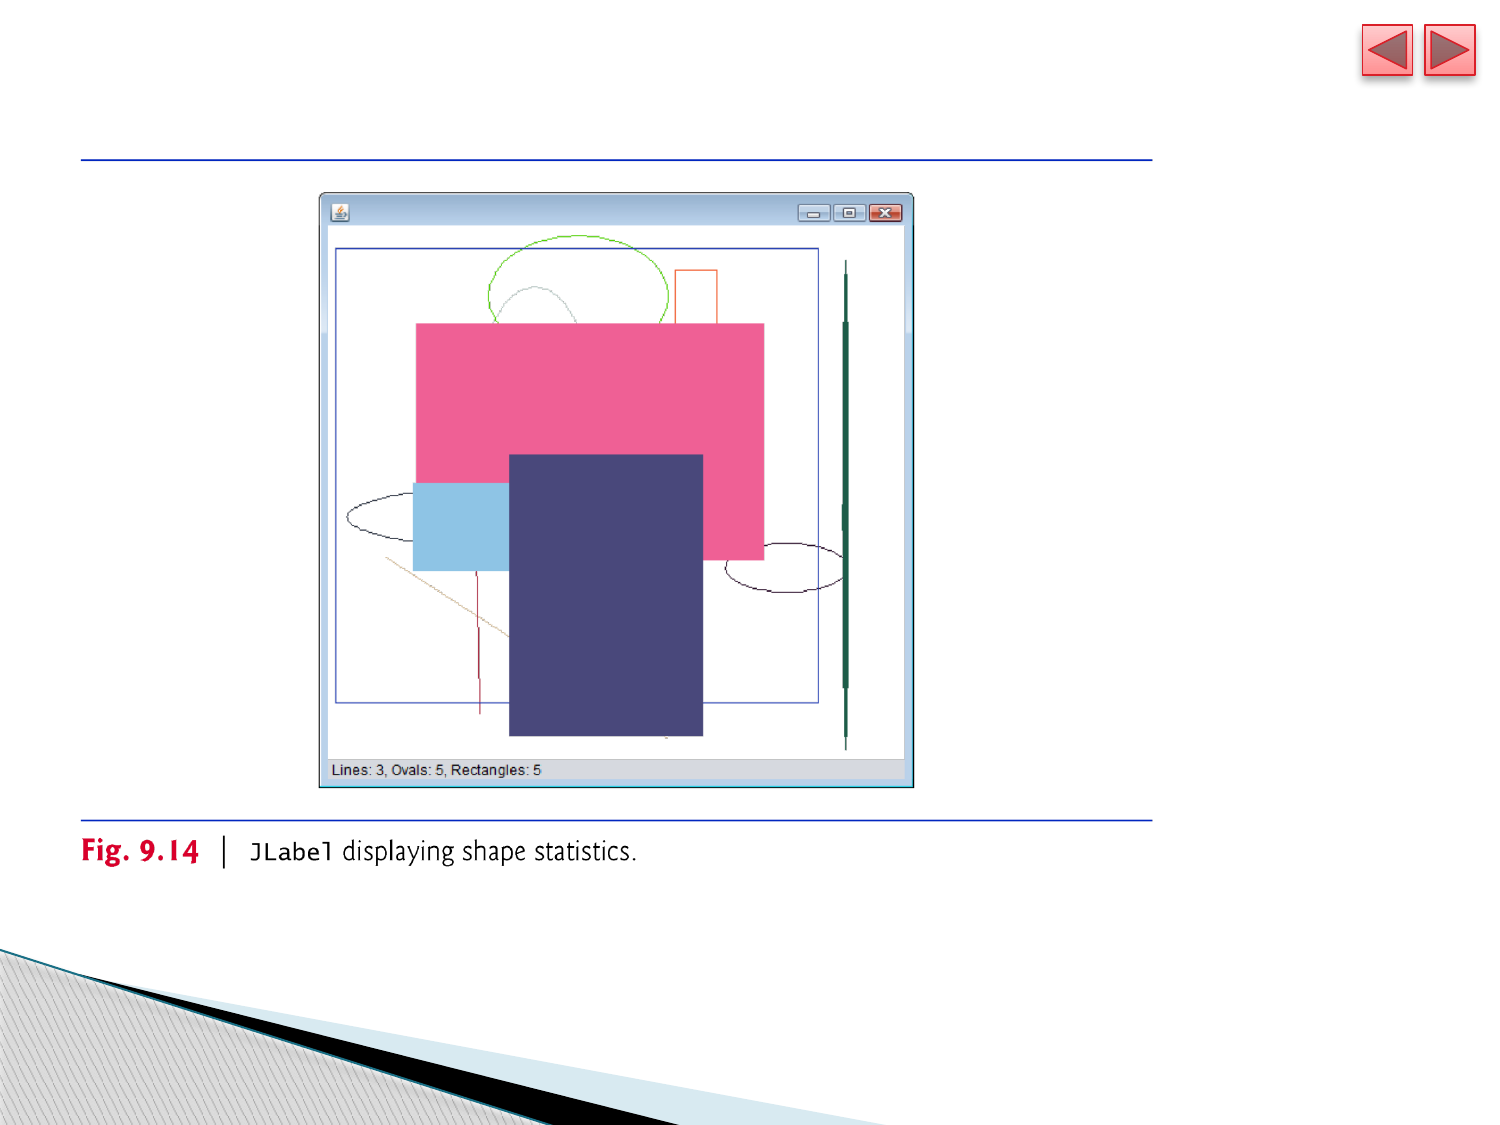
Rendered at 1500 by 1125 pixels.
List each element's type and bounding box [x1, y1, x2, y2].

picture [0, 106, 1500, 1018]
